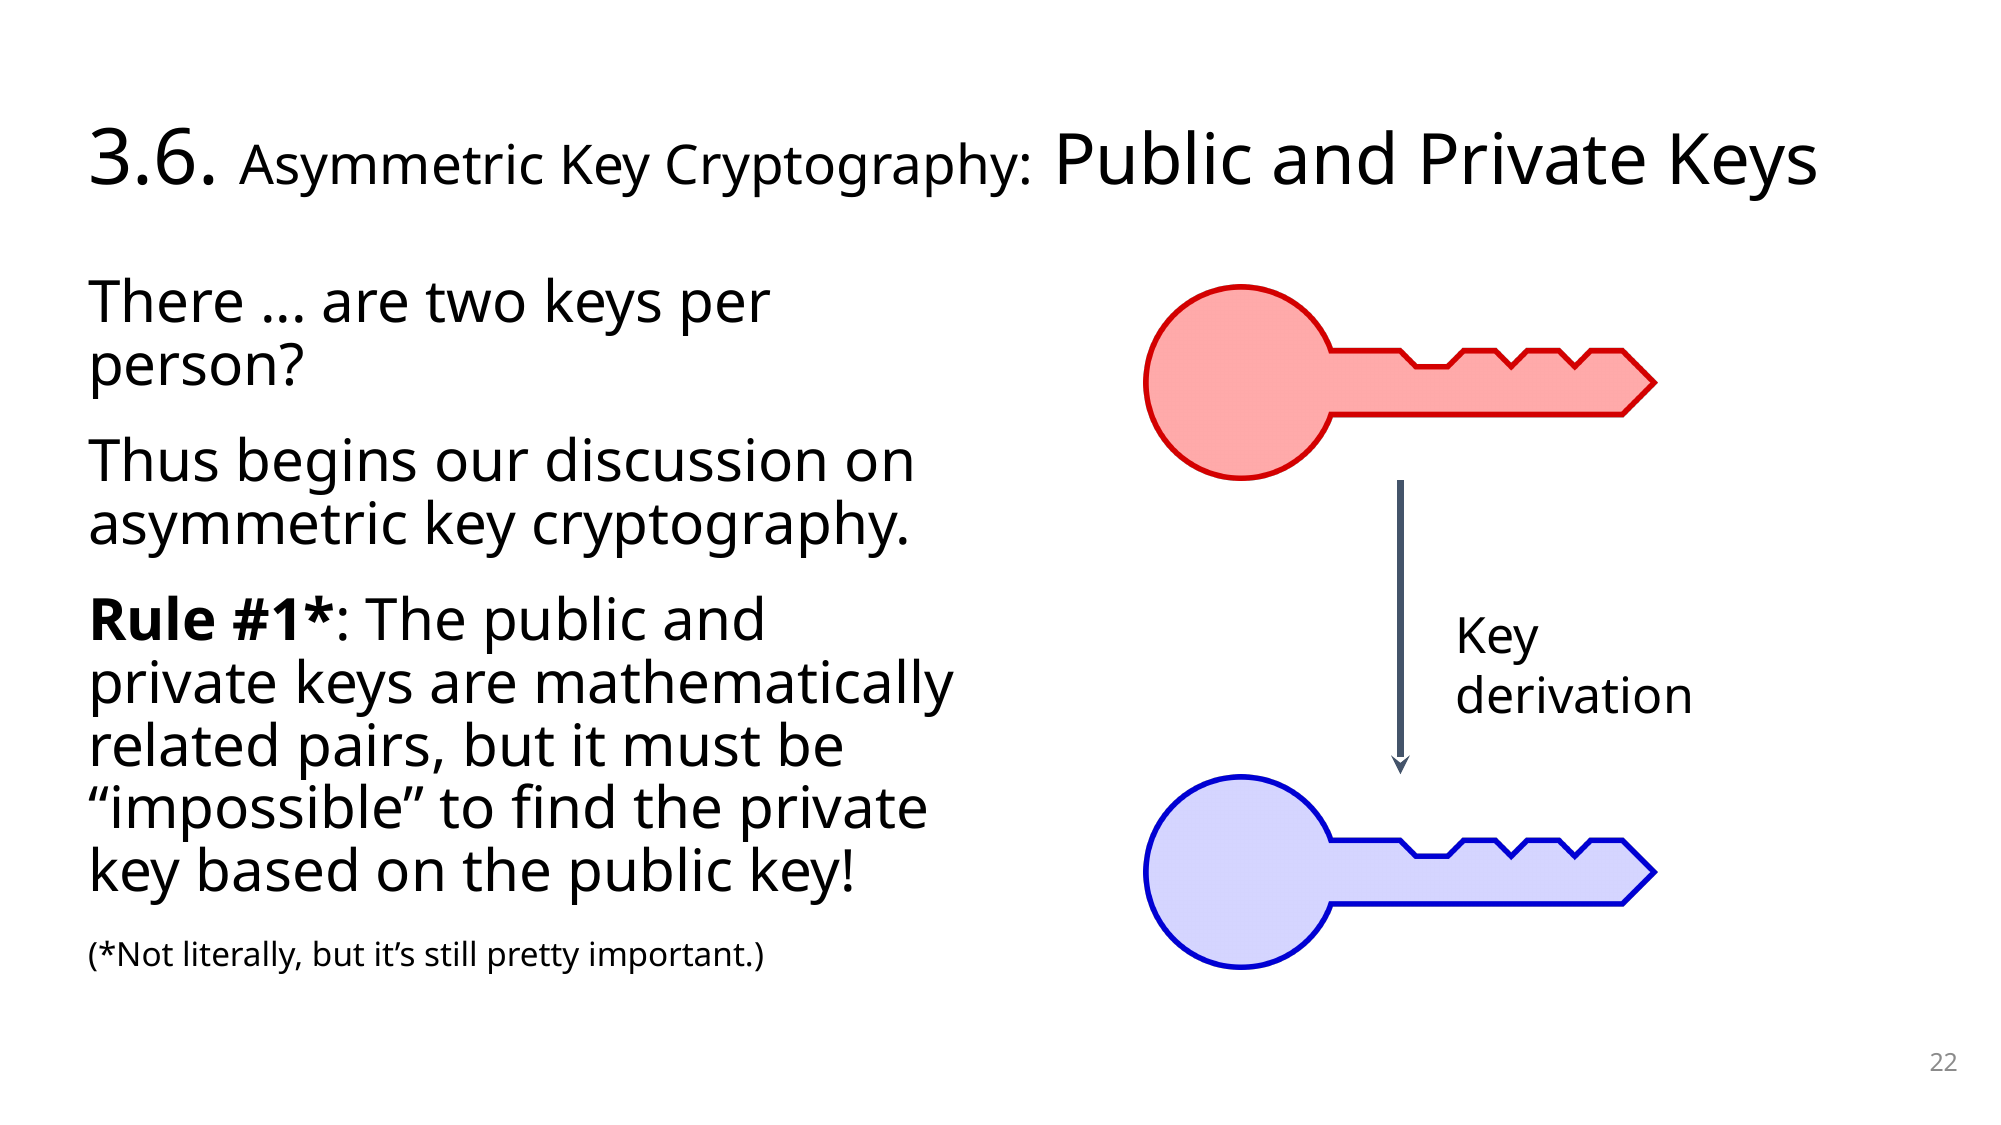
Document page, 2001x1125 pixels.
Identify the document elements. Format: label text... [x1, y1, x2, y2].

picture [1143, 774, 1658, 970]
picture [1143, 284, 1658, 481]
slide_number 22 [1853, 1019, 1974, 1106]
text_box Key derivation [1435, 583, 1747, 744]
list There ... are two keys per person? Thus begins our discussion on asymmetric key cryptography. Rule #1*: The public and private keys are mathematically related pairs, but it must be “impossible” to find the private key based on the public key! (*Not literally, but it’s still pretty important.) [68, 252, 992, 1000]
title 3.6. Asymmetric Key Cryptography: Public and Private Keys [68, 97, 1932, 223]
